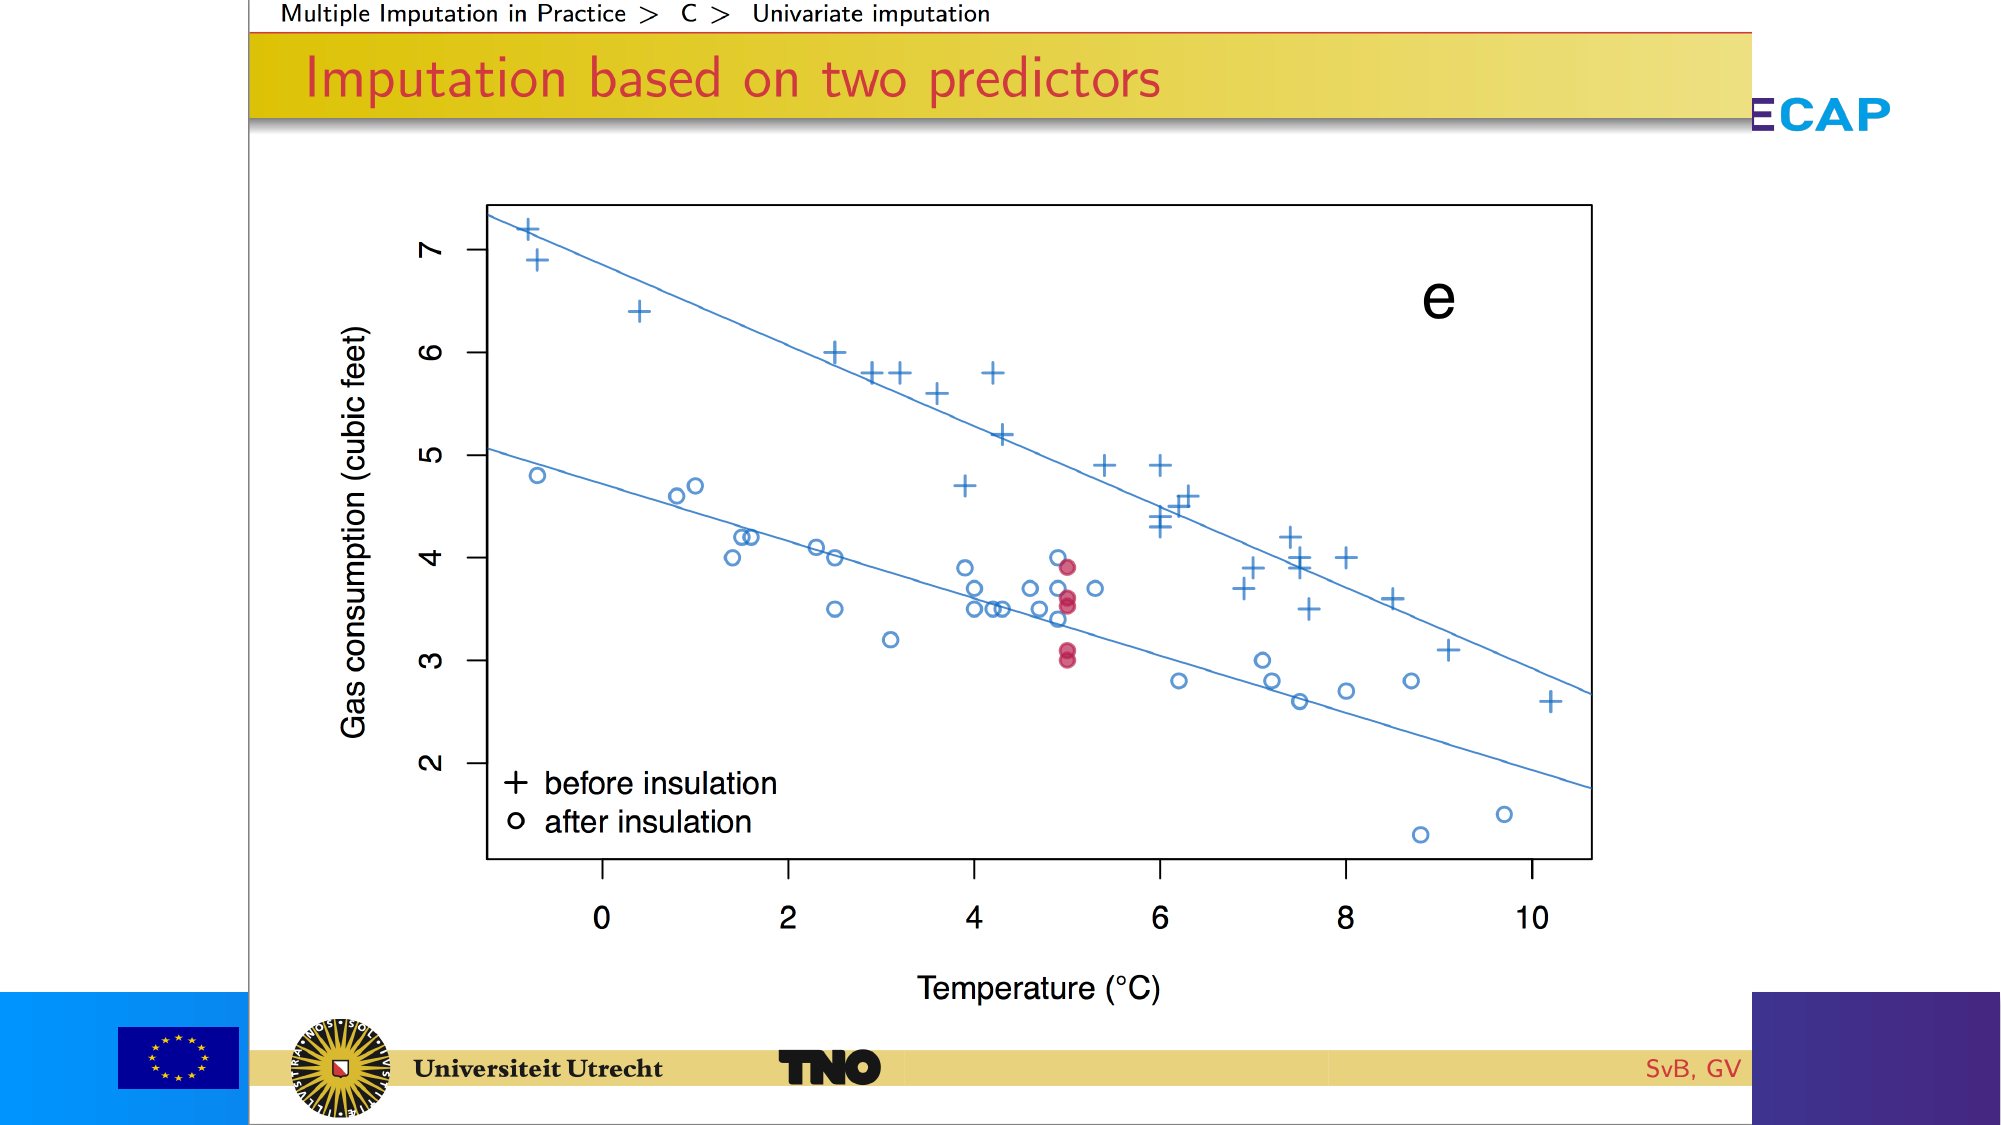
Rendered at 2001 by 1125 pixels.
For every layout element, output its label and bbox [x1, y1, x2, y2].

picture [118, 1027, 239, 1089]
picture [248, 0, 1890, 1125]
picture [1868, 104, 1881, 112]
